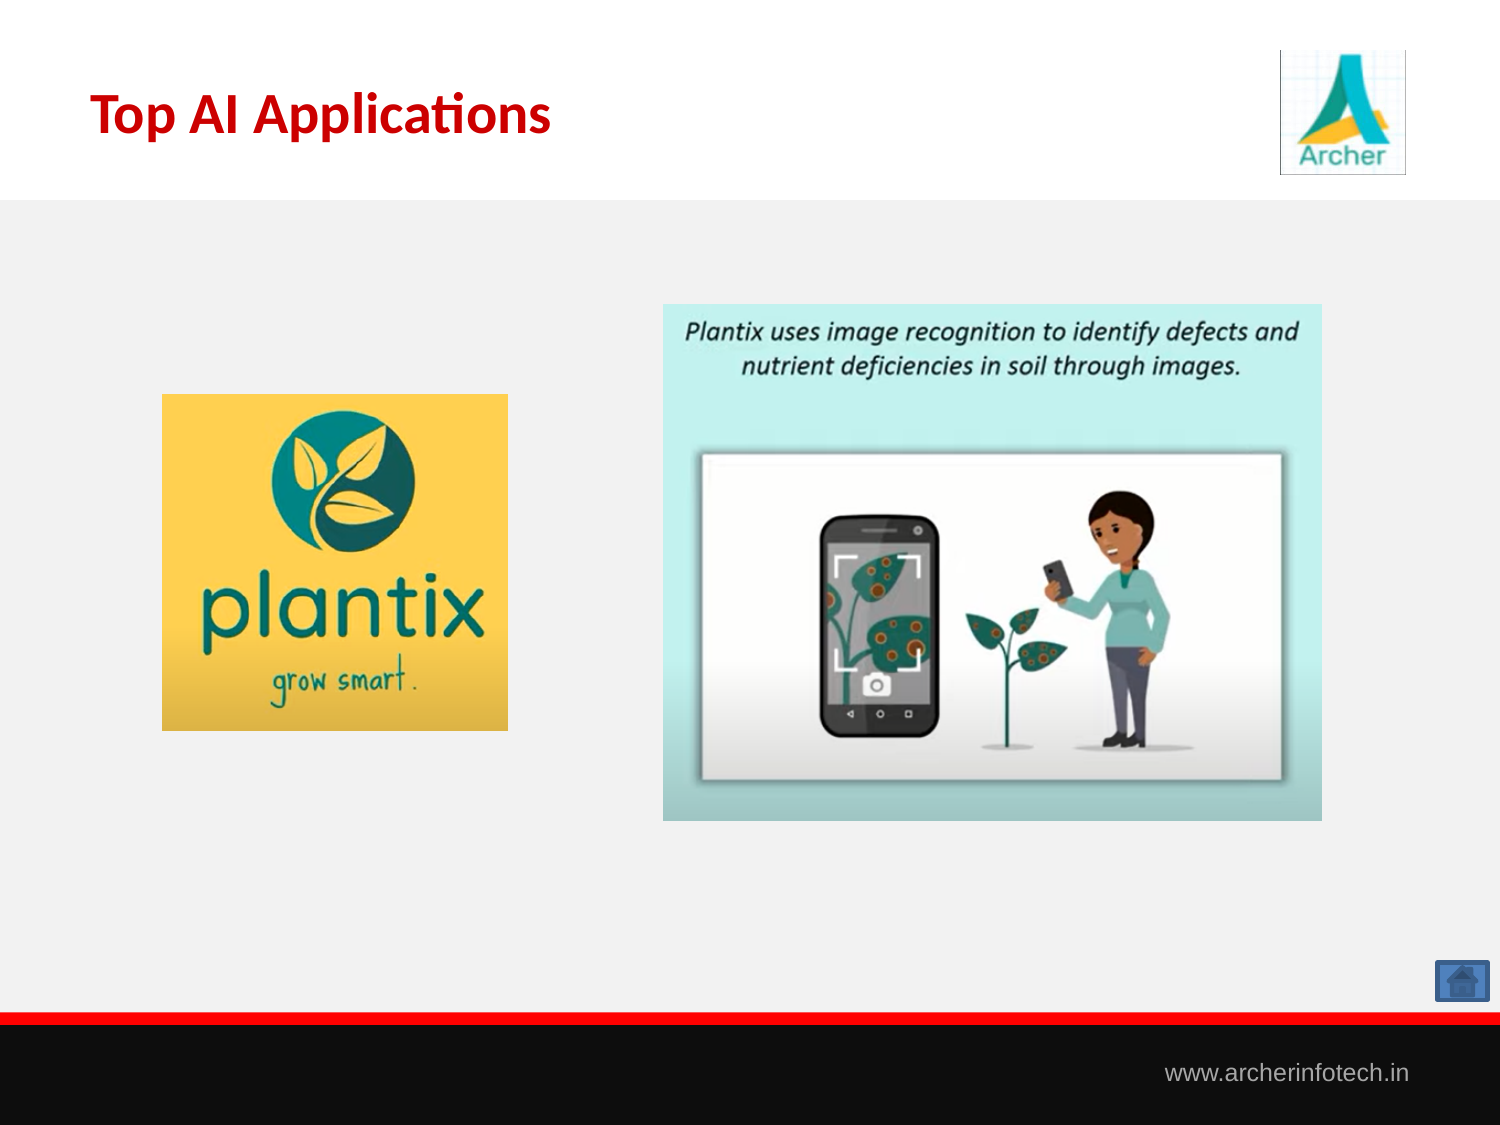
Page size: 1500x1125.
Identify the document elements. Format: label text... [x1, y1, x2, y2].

text_box [1435, 960, 1490, 1002]
picture [1280, 50, 1406, 175]
picture [662, 304, 1322, 821]
title Top AI Applications [75, 45, 975, 175]
picture [162, 394, 509, 731]
